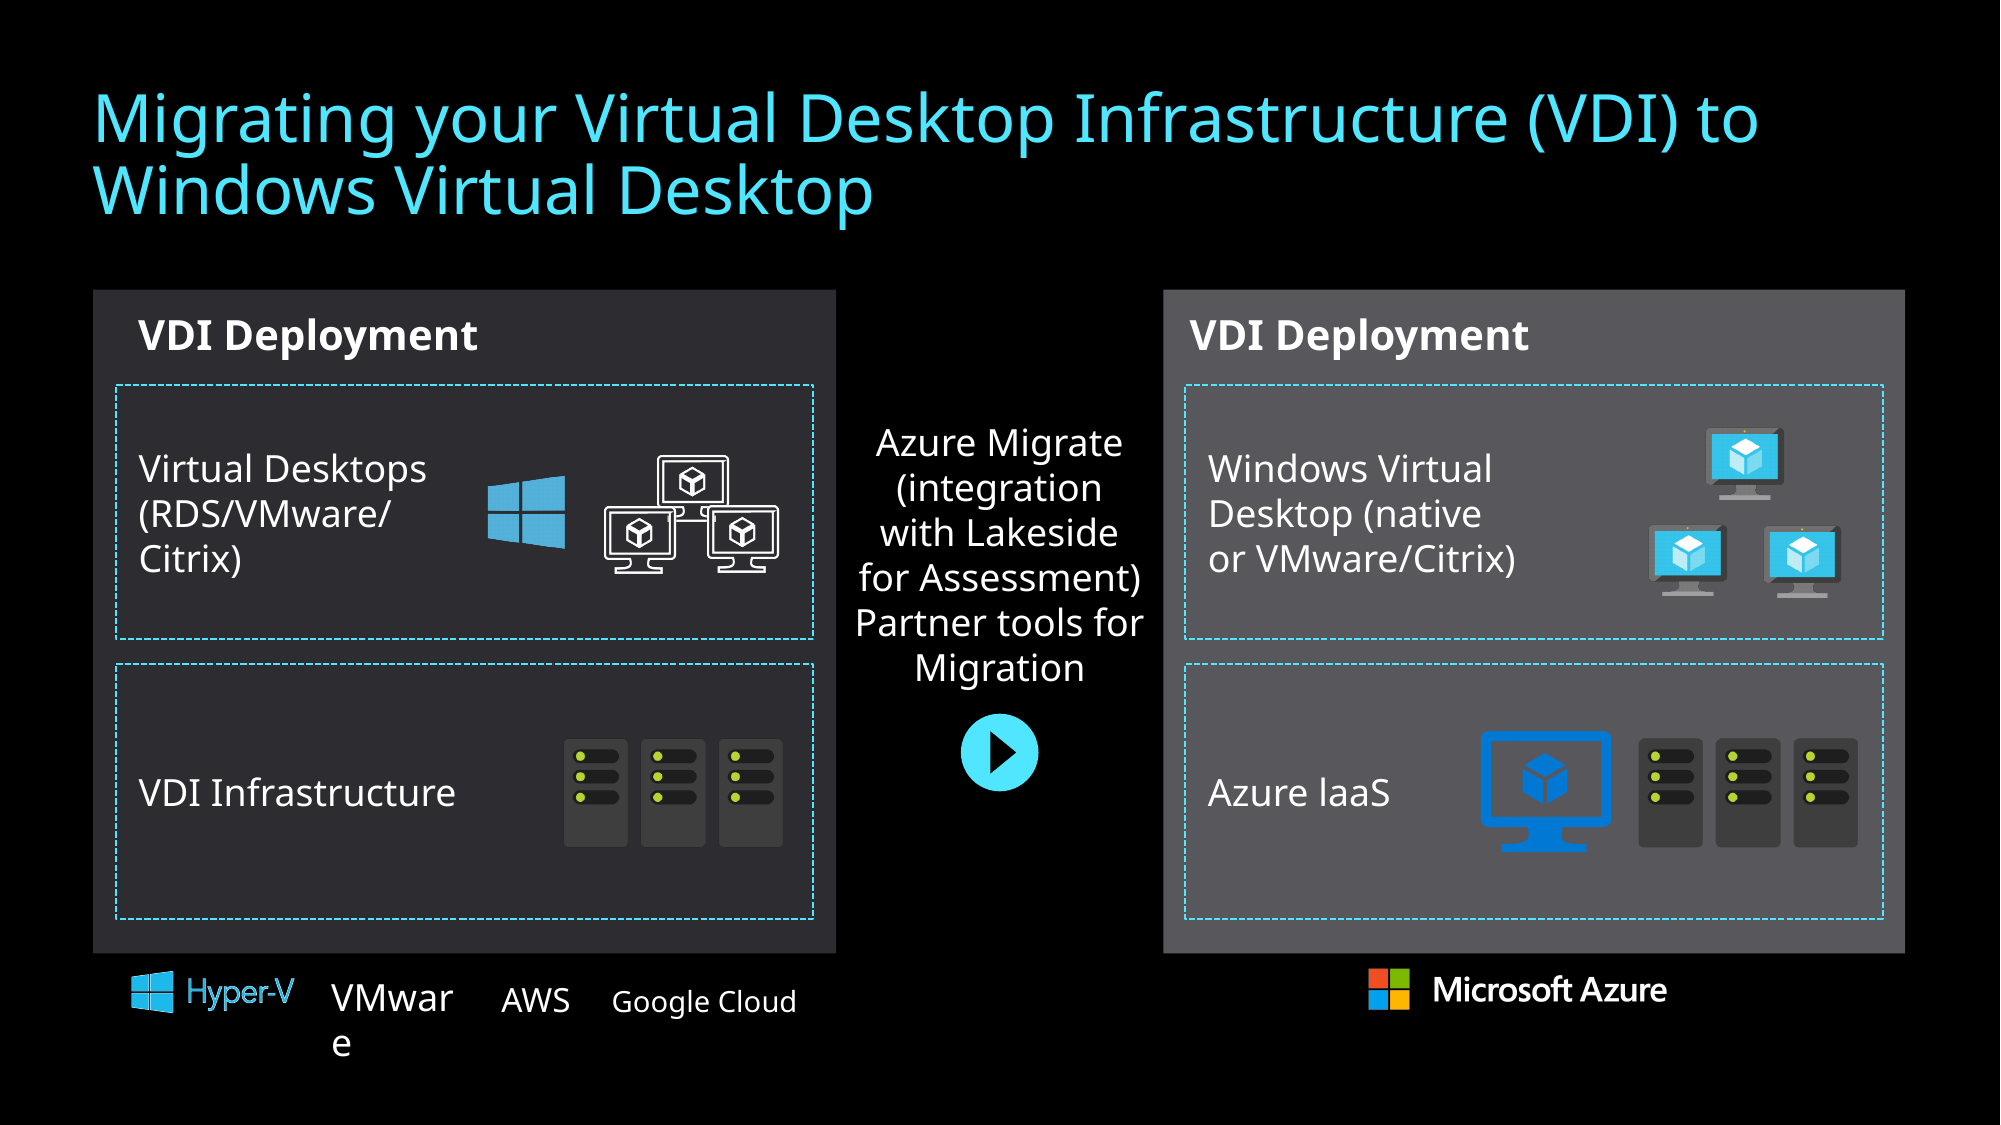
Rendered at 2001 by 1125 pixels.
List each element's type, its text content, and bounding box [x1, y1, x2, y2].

title Migrating your Virtual Desktop Infrastructure (VDI) to Windows Virtual Desktop [92, 77, 1911, 246]
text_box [122, 968, 830, 1021]
text_box VDI Infrastructure [115, 664, 814, 919]
picture [482, 468, 570, 556]
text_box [1360, 957, 1709, 1015]
text_box Azure Migrate (integration with Lakeside for Assessment) Partner tools for Migration [853, 418, 1146, 689]
text_box [1163, 289, 1906, 954]
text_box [1610, 730, 1887, 853]
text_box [535, 730, 812, 853]
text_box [957, 709, 1043, 796]
text_box VDI Deployment [138, 306, 479, 367]
text_box Azure laaS [1185, 664, 1883, 919]
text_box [597, 444, 785, 581]
text_box [93, 289, 837, 954]
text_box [1644, 419, 1846, 605]
text_box Virtual Desktops (RDS/VMware/ Citrix) [115, 384, 814, 640]
text_box VDI Deployment [1189, 307, 1530, 368]
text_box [1480, 731, 1612, 853]
text_box Windows Virtual Desktop (native or VMware/Citrix) [1185, 384, 1883, 640]
